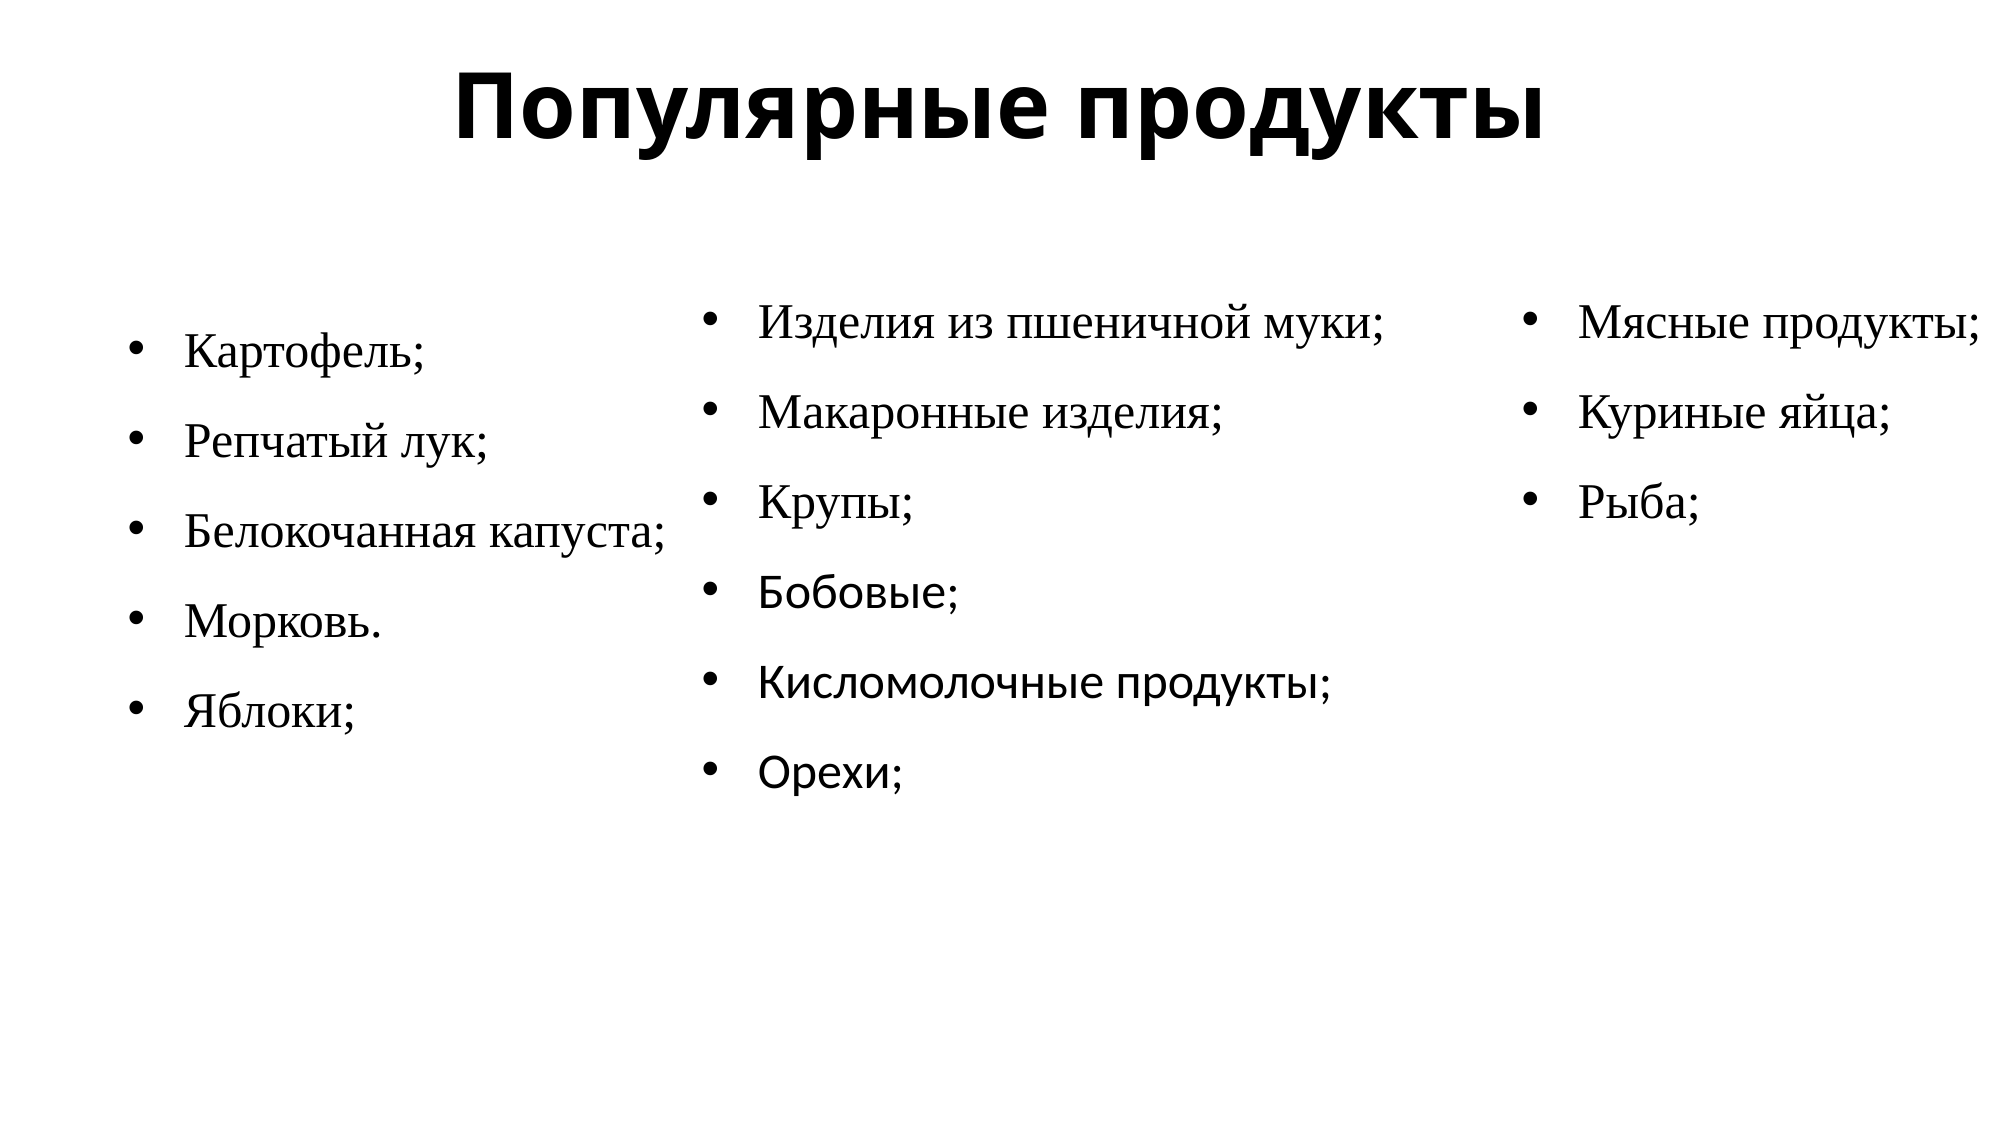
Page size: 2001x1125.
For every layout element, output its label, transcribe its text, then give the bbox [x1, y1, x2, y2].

text_box Мясные продукты; Куриные яйца; Рыба; [1506, 250, 1997, 581]
title Популярные продукты [137, 0, 1863, 218]
text_box [1014, 642, 1045, 794]
text_box Изделия из пшеничной муки; Макаронные изделия; Крупы; Бобовые; Кисломолочные продукты; Орехи; [686, 250, 1544, 1054]
text_box Картофель; Репчатый лук; Белокочанная капуста; Морковь. Яблоки; [112, 279, 682, 970]
